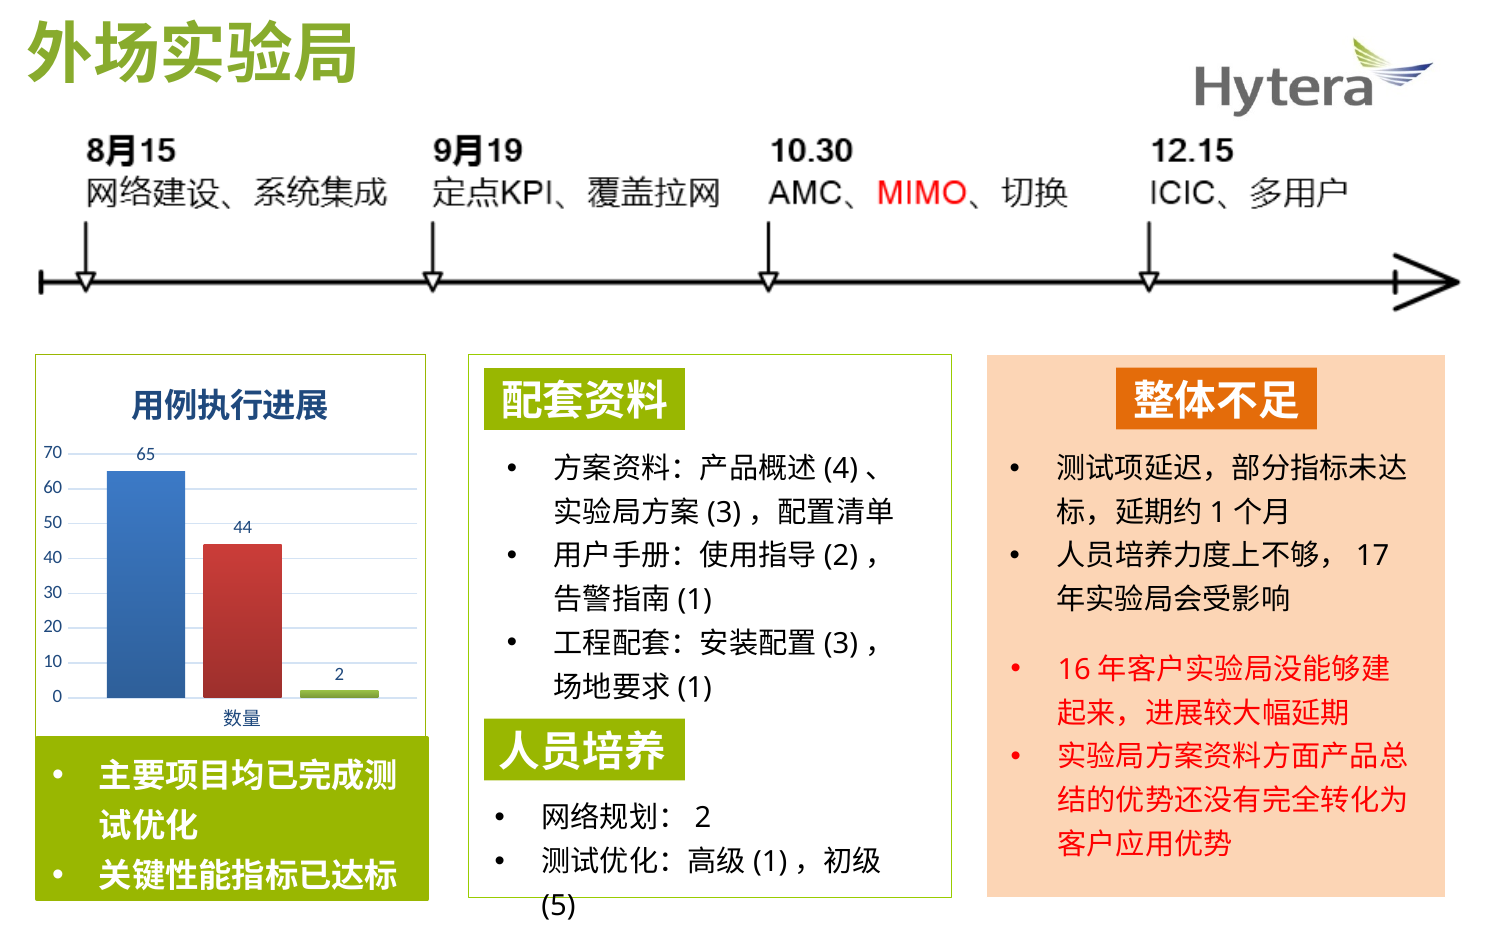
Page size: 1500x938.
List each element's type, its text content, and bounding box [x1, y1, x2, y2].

text_box 网络规划：2 测试优化：高级(1)，初级(5) [479, 782, 928, 929]
text_box 整体不足 [1114, 366, 1319, 432]
picture [30, 0, 1500, 321]
text_box [466, 352, 953, 900]
text_box 16年客户实验局没能够建起来，进展较大幅延期 实验局方案资料方面产品总结的优势还没有完全转化为客户应用优势 [995, 634, 1432, 868]
text_box 测试项延迟，部分指标未达标，延期约1个月 人员培养力度上不够，17年实验局会受影响 [994, 433, 1431, 623]
chart [35, 354, 426, 739]
text_box [984, 352, 1447, 900]
text_box 主要项目均已完成测试优化 关键性能指标已达标 [35, 742, 429, 901]
text_box 外场实验局 [11, 11, 961, 90]
text_box 人员培养 [482, 717, 687, 783]
text_box 方案资料：产品概述(4)、实验局方案(3)，配置清单 用户手册：使用指导(2)，告警指南(1) 工程配套：安装配置(3)，场地要求(1) [492, 433, 928, 711]
text_box 配套资料 [482, 366, 687, 432]
